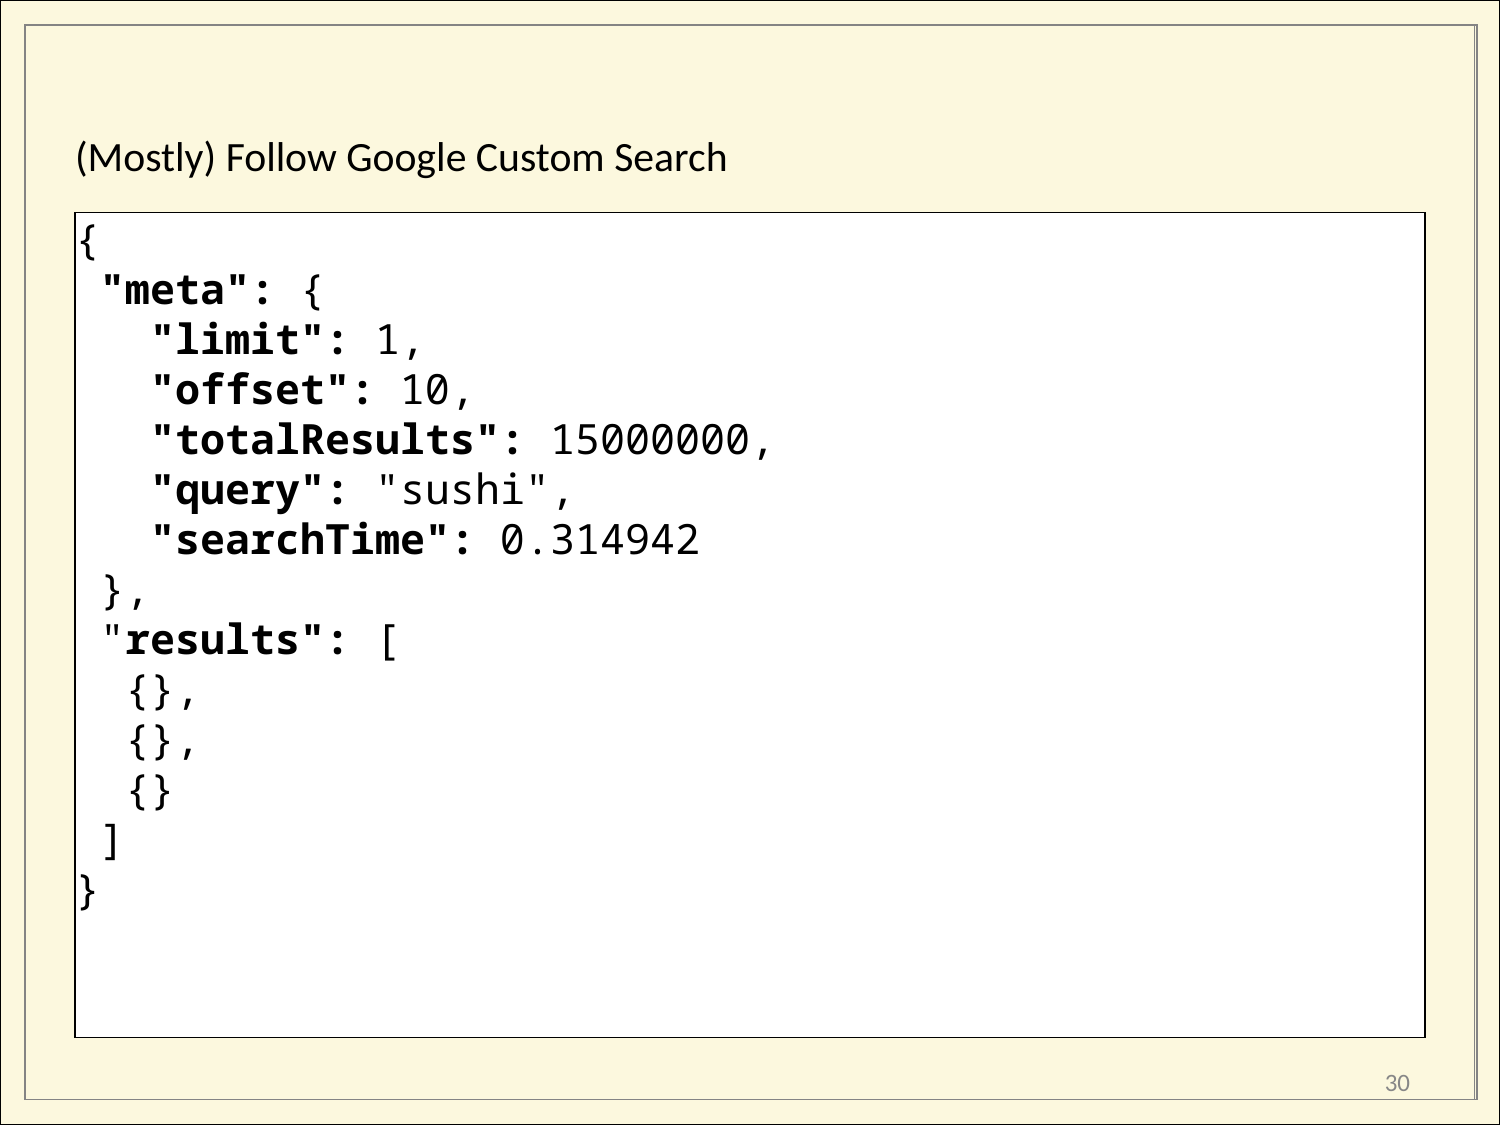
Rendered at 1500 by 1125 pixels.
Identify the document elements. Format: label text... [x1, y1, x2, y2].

text_box (Mostly) Follow Google Custom Search [74, 112, 888, 198]
text_box 30 [1384, 1060, 1425, 1103]
text_box [24, 24, 1478, 1100]
text_box { "meta": { "limit": 1, "offset": 10, "totalResults": 15000000, "query": "sushi", "searchTime": 0.314942 }, "results": [ {}, {}, {} ] } [74, 212, 1425, 1038]
